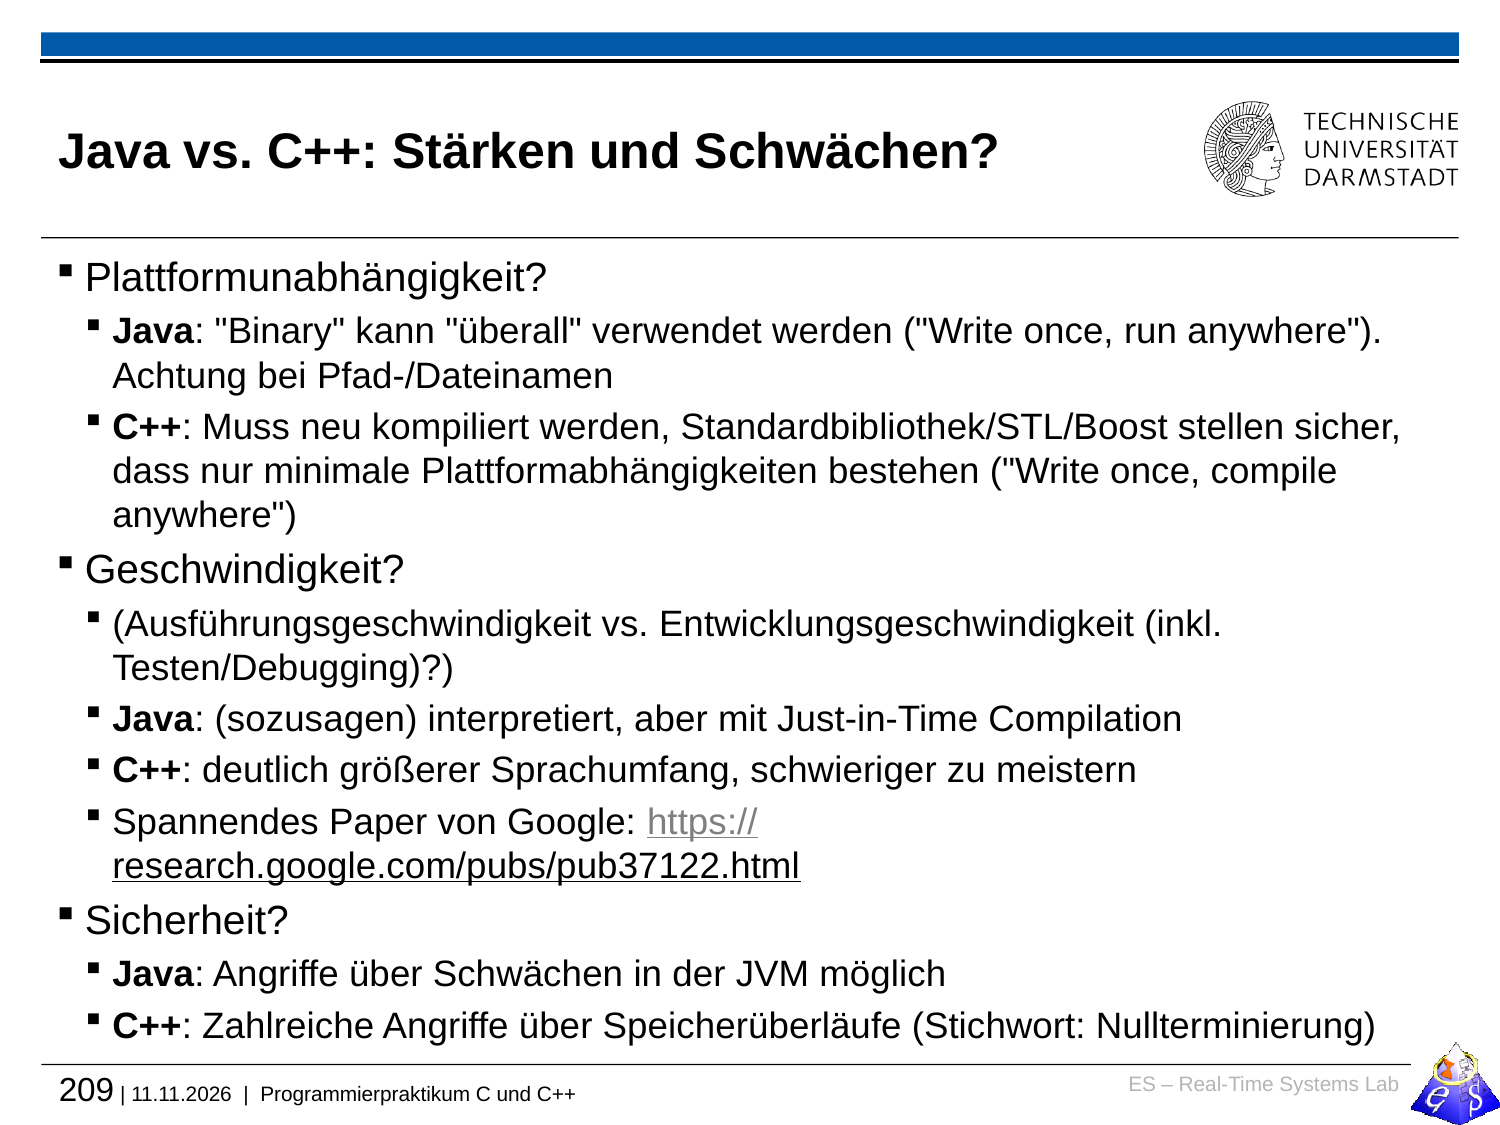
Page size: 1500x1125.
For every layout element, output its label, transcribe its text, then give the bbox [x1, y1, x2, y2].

picture [1411, 1041, 1500, 1125]
list Plattformunabhängigkeit? Java: "Binary" kann "überall" verwendet werden ("Write once, run anywhere"). Achtung bei Pfad-/Dateinamen C++: Muss neu kompiliert werden, Standardbibliothek/STL/Boost stellen sicher, dass nur minimale Plattformabhängigkeiten bestehen ("Write once, compile anywhere") Geschwindigkeit? (Ausführungsgeschwindigkeit vs. Entwicklungsgeschwindigkeit (inkl. Testen/Debugging)?) Java: (sozusagen) interpretiert, aber mit Just-in-Time Compilation C++: deutlich größerer Sprachumfang, schwieriger zu meistern Spannendes Paper von Google: https://research.google.com/pubs/pub37122.html Sicherheit? Java: Angriffe über Schwächen in der JVM möglich C++: Zahlreiche Angriffe über Speicherüberläufe (Stichwort: Nullterminierung) [41, 243, 1459, 1059]
picture [1187, 84, 1483, 214]
title Java vs. C++: Stärken und Schwächen? [58, 80, 1187, 218]
